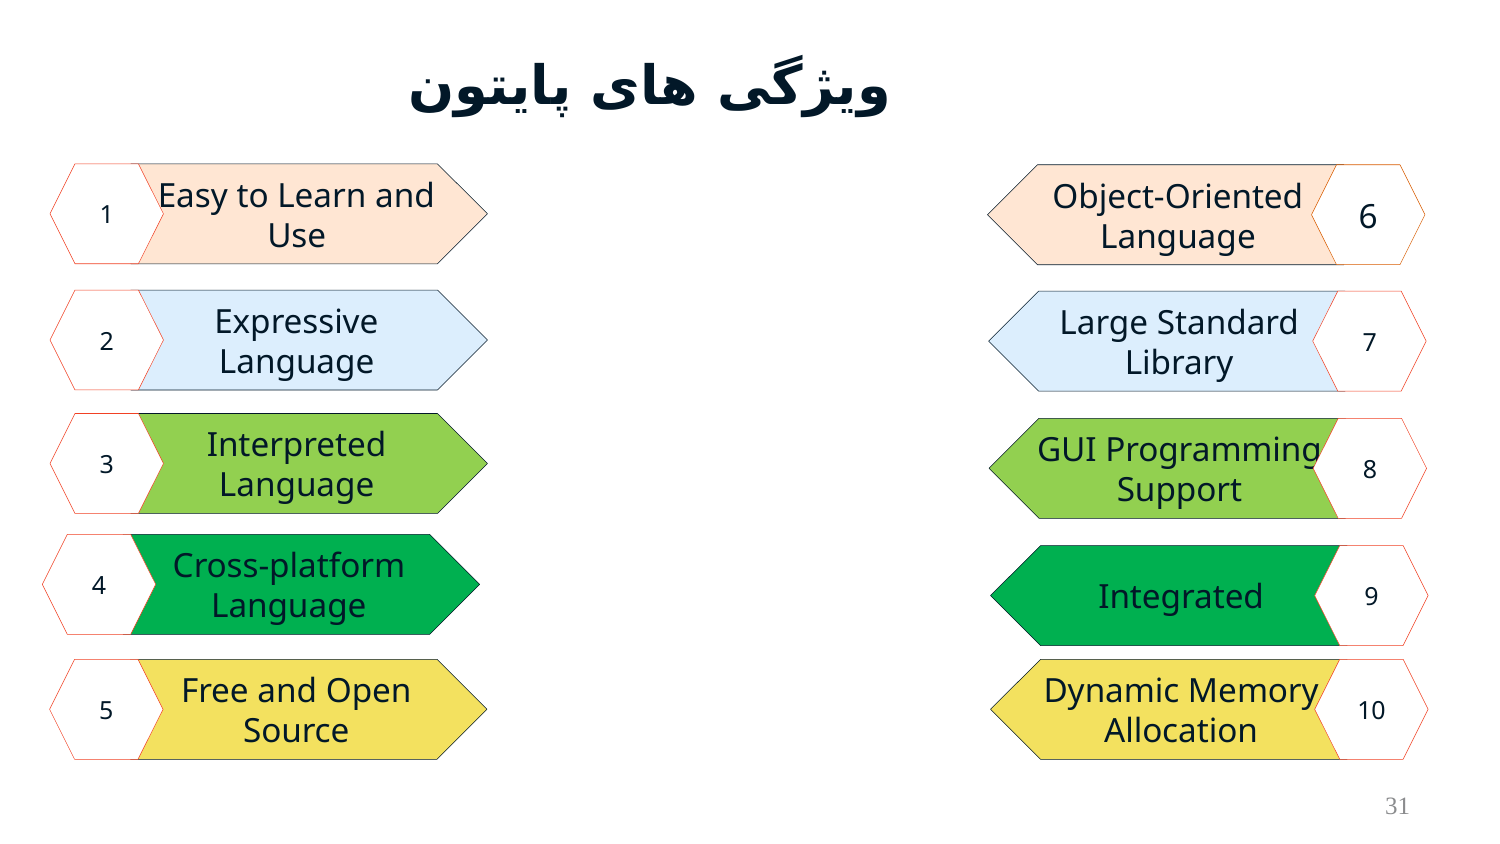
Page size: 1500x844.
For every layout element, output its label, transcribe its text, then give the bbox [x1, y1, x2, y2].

title ویژگی های پایتون [150, 21, 1150, 144]
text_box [49, 163, 488, 265]
slide_number 31 [1074, 782, 1425, 827]
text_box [990, 659, 1429, 760]
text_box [988, 418, 1427, 519]
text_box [41, 534, 480, 635]
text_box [987, 164, 1426, 265]
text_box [988, 290, 1427, 392]
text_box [49, 289, 488, 391]
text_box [990, 545, 1429, 646]
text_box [49, 413, 488, 514]
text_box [49, 659, 488, 760]
